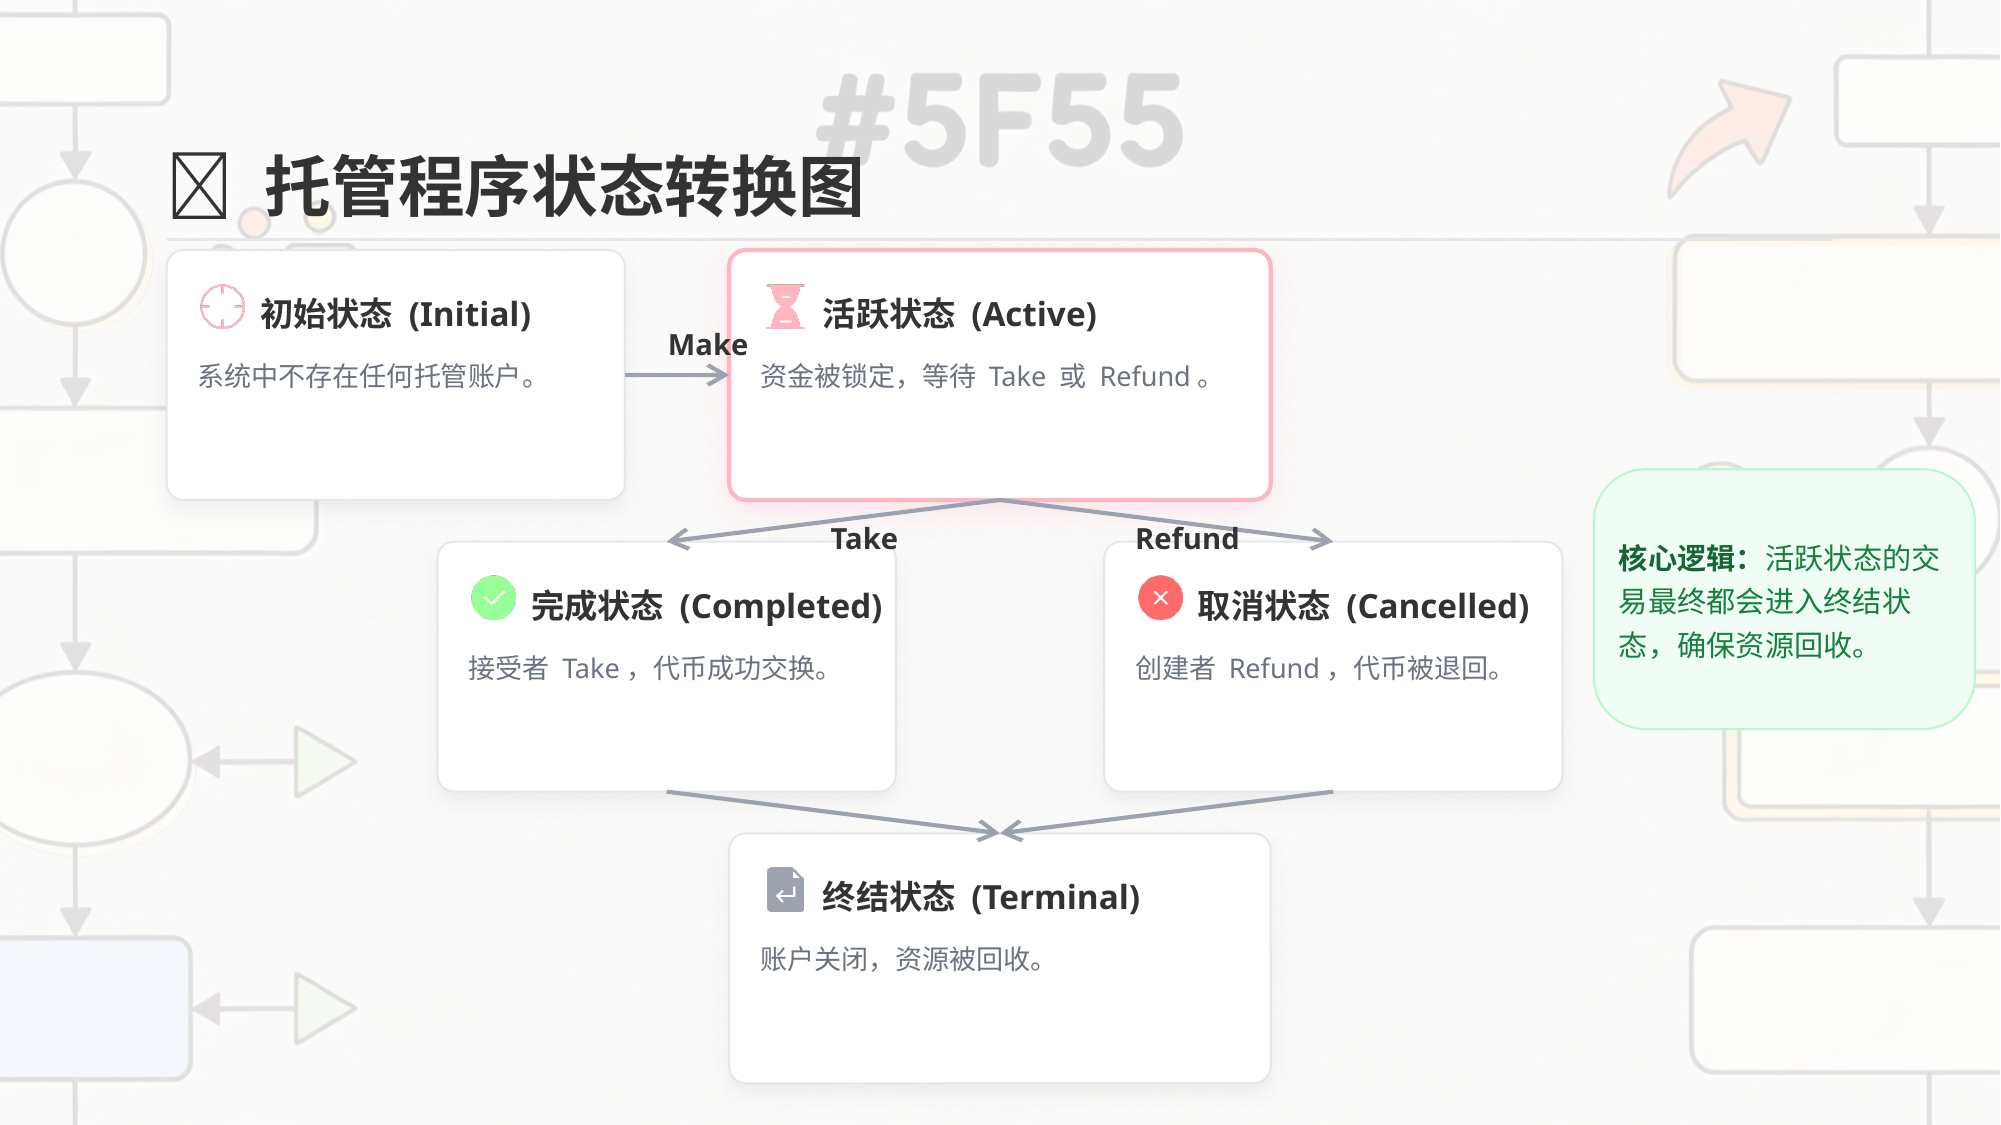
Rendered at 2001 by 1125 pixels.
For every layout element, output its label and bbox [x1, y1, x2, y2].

text_box [998, 519, 1335, 523]
text_box [665, 519, 997, 523]
picture [0, 0, 2000, 1125]
text_box [624, 373, 730, 377]
